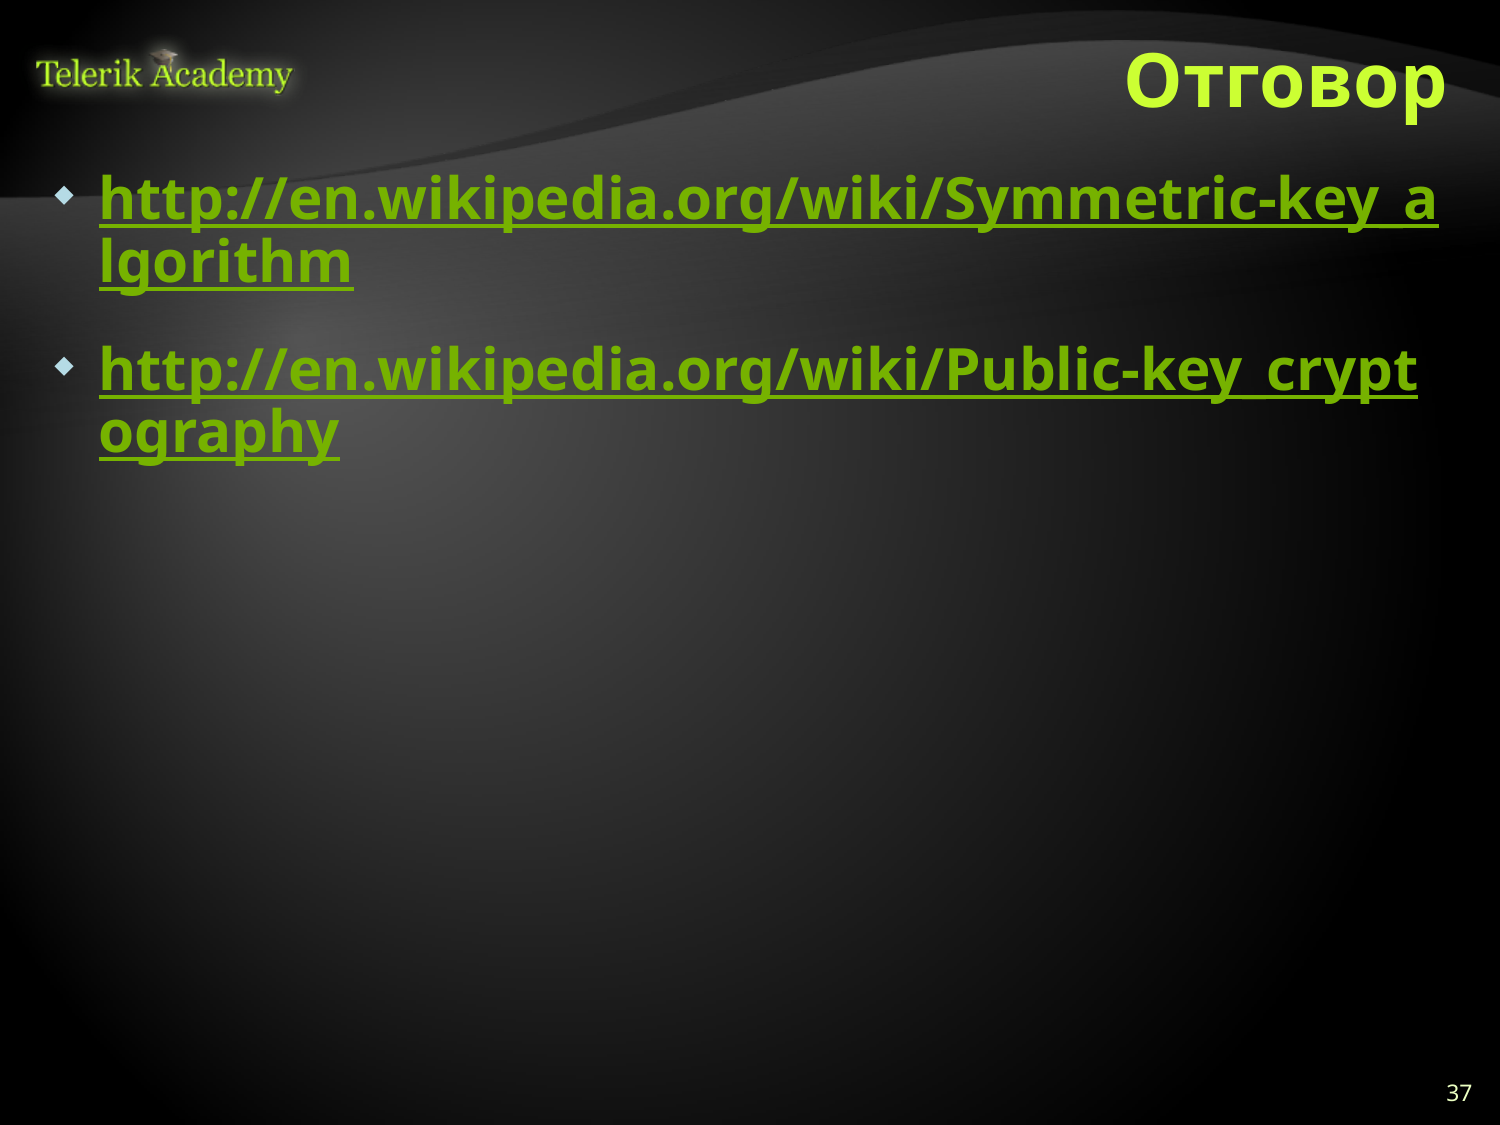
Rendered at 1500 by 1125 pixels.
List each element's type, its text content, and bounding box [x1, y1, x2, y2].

slide_number 37 [1412, 1074, 1488, 1113]
picture [0, 0, 1500, 1125]
list http://en.wikipedia.org/wiki/Symmetric-key_algorithm http://en.wikipedia.org/wiki/Public-key_cryptography [37, 149, 1463, 1100]
title Отговор [300, 12, 1463, 149]
